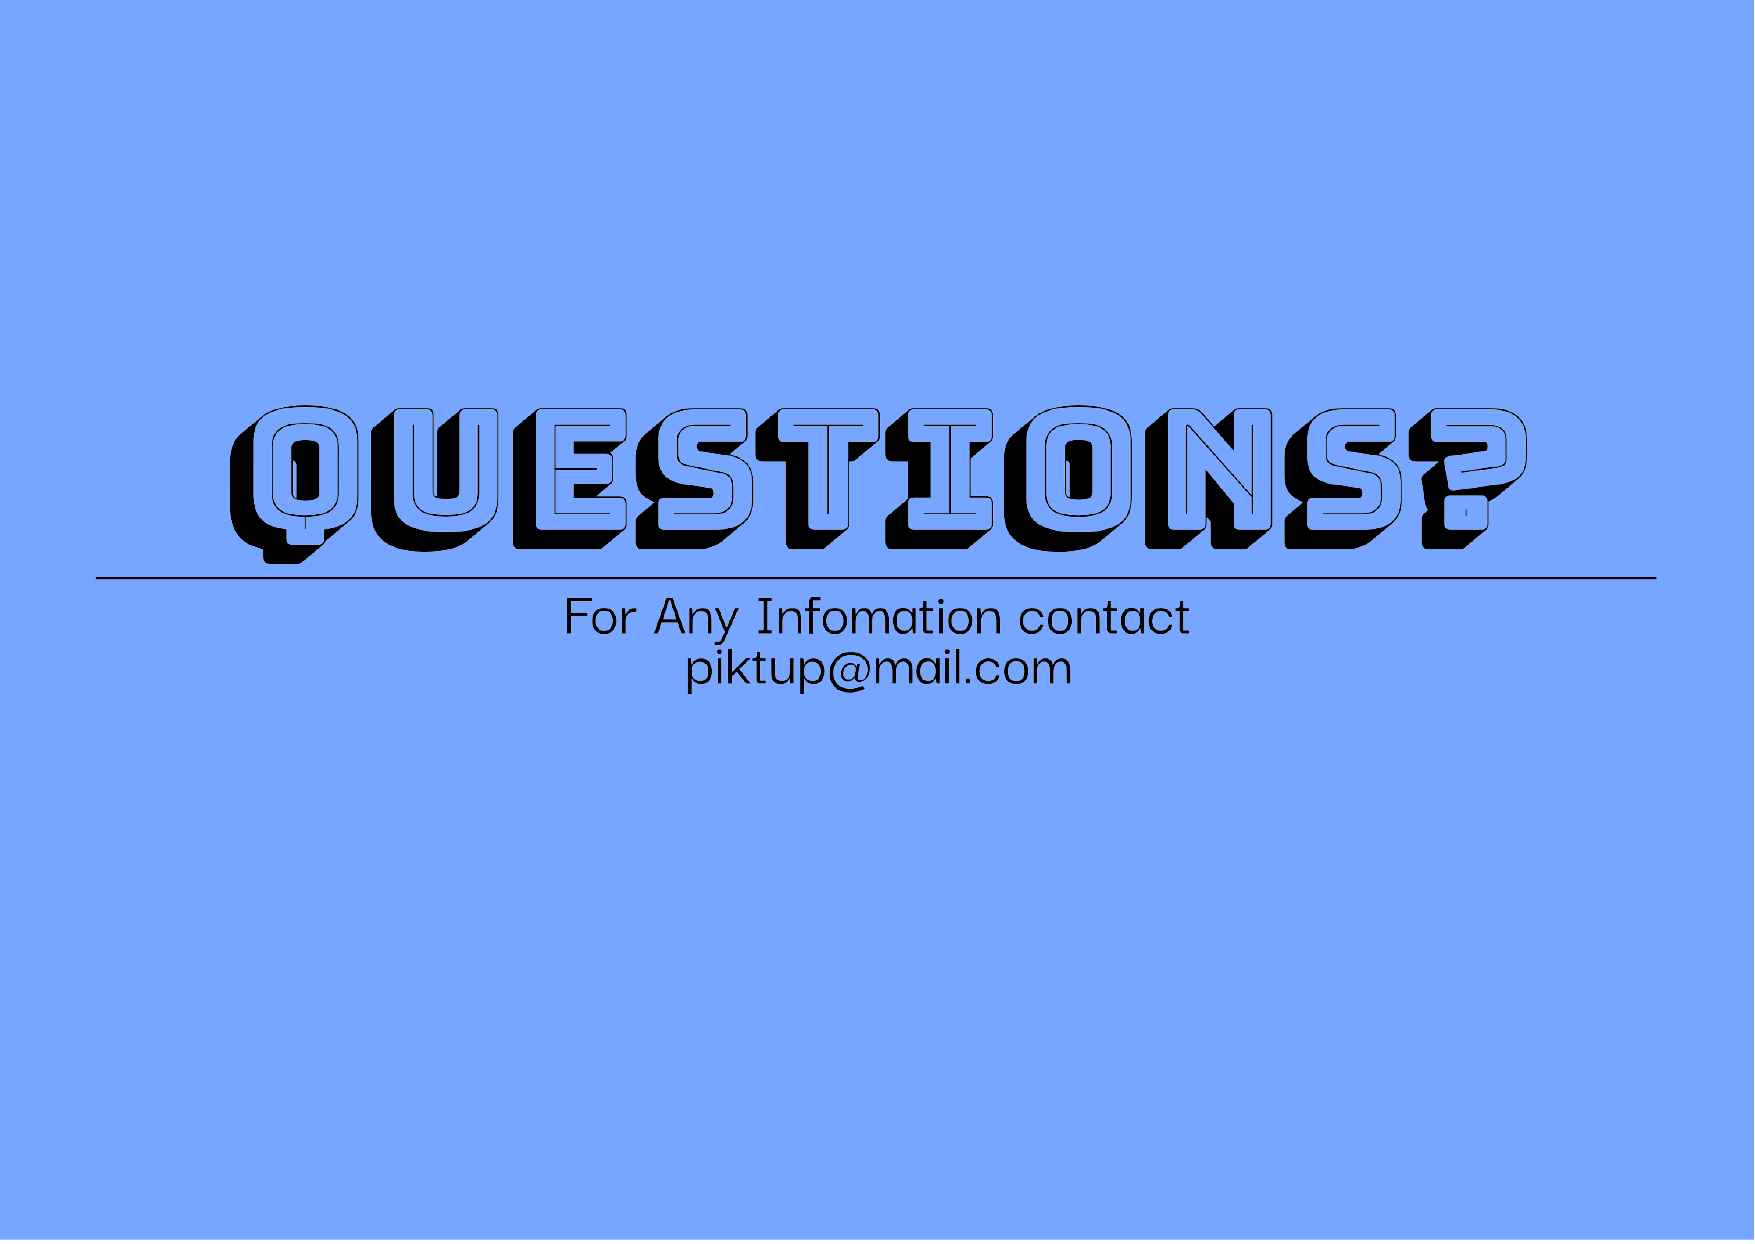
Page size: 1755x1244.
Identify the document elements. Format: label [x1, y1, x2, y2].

text_box [0, 0, 1755, 1240]
picture [567, 597, 1189, 694]
picture [229, 404, 1527, 565]
